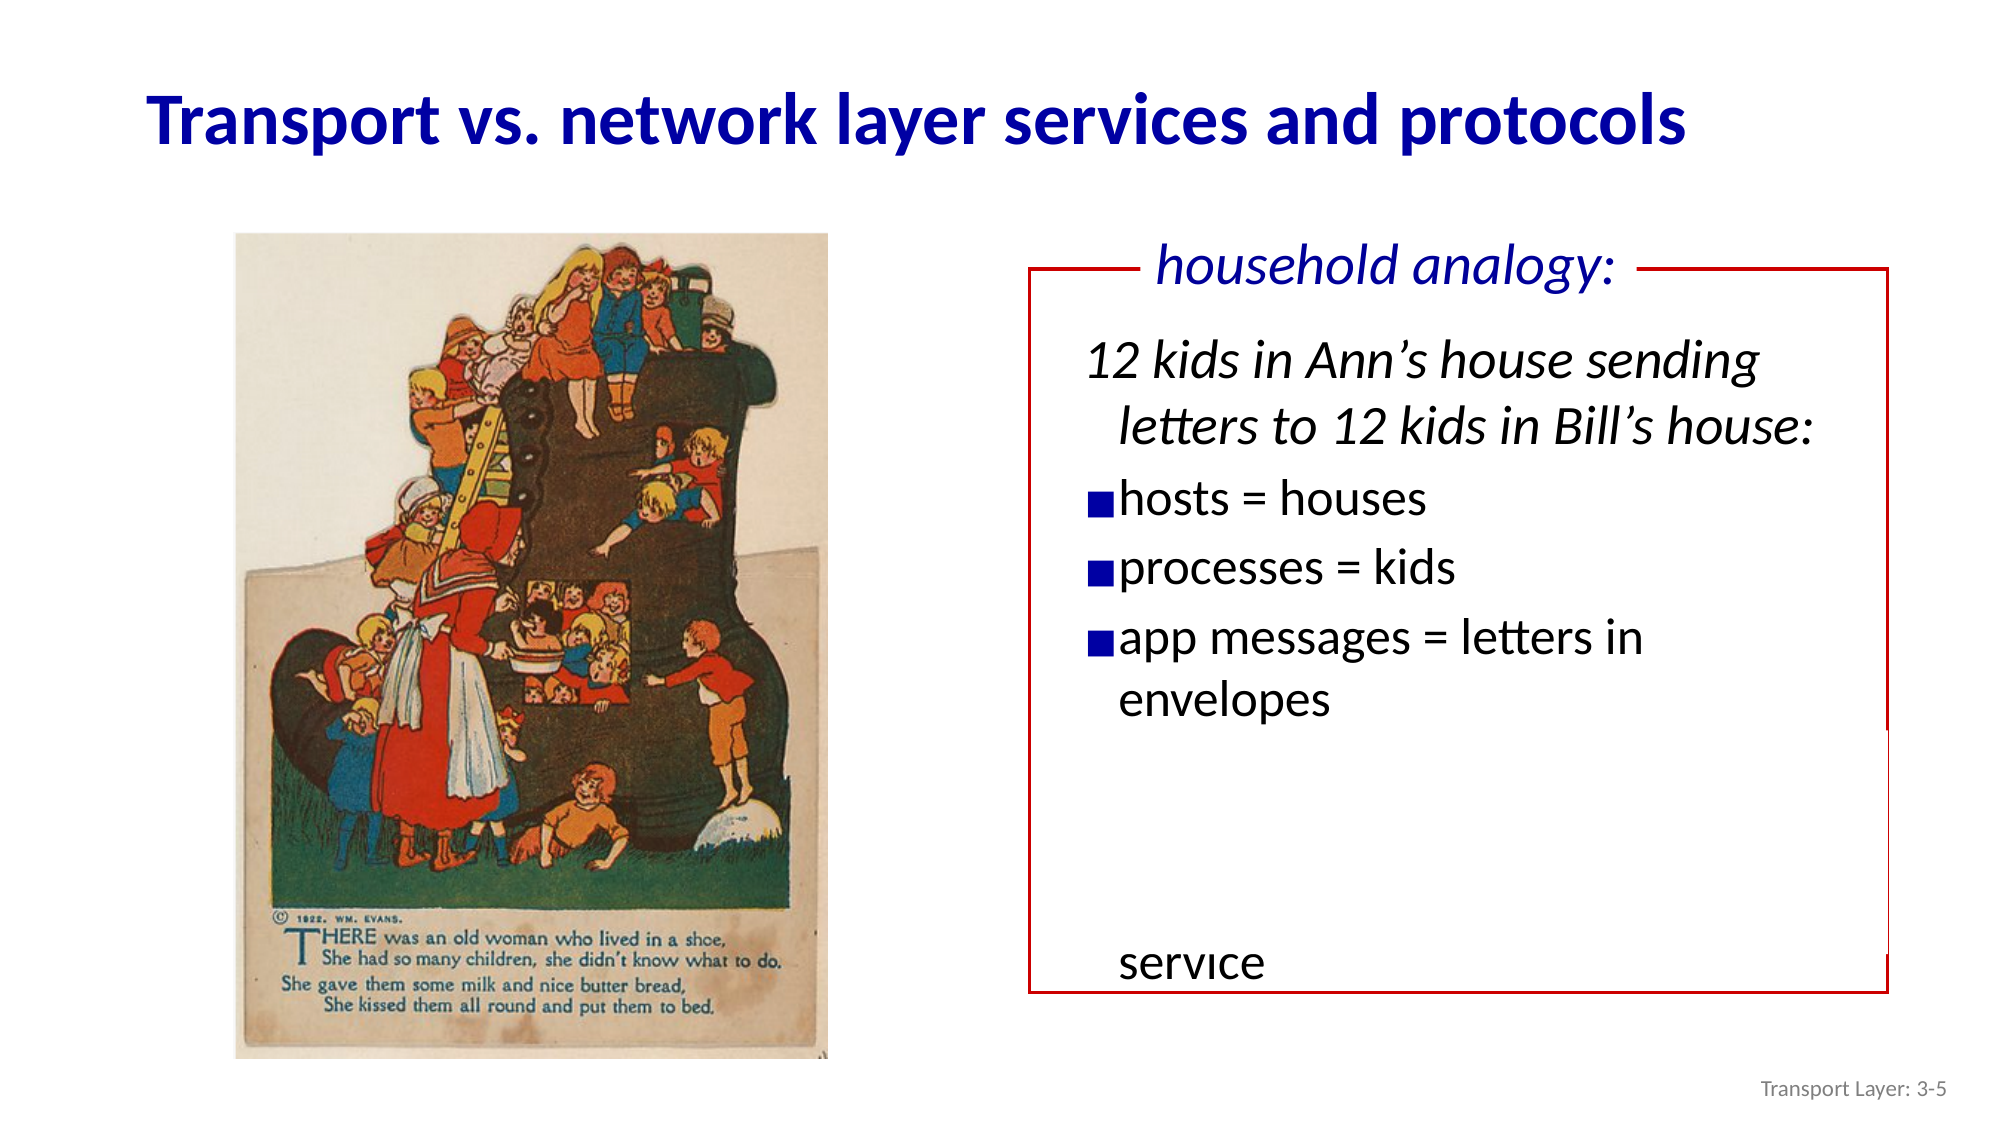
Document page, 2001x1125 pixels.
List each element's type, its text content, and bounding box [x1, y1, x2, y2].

picture [233, 231, 828, 1059]
slide_number Transport Layer: 3- [1512, 1056, 1963, 1117]
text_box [1029, 179, 1928, 1013]
title Transport vs. network layer services and protocols [131, 47, 1952, 195]
